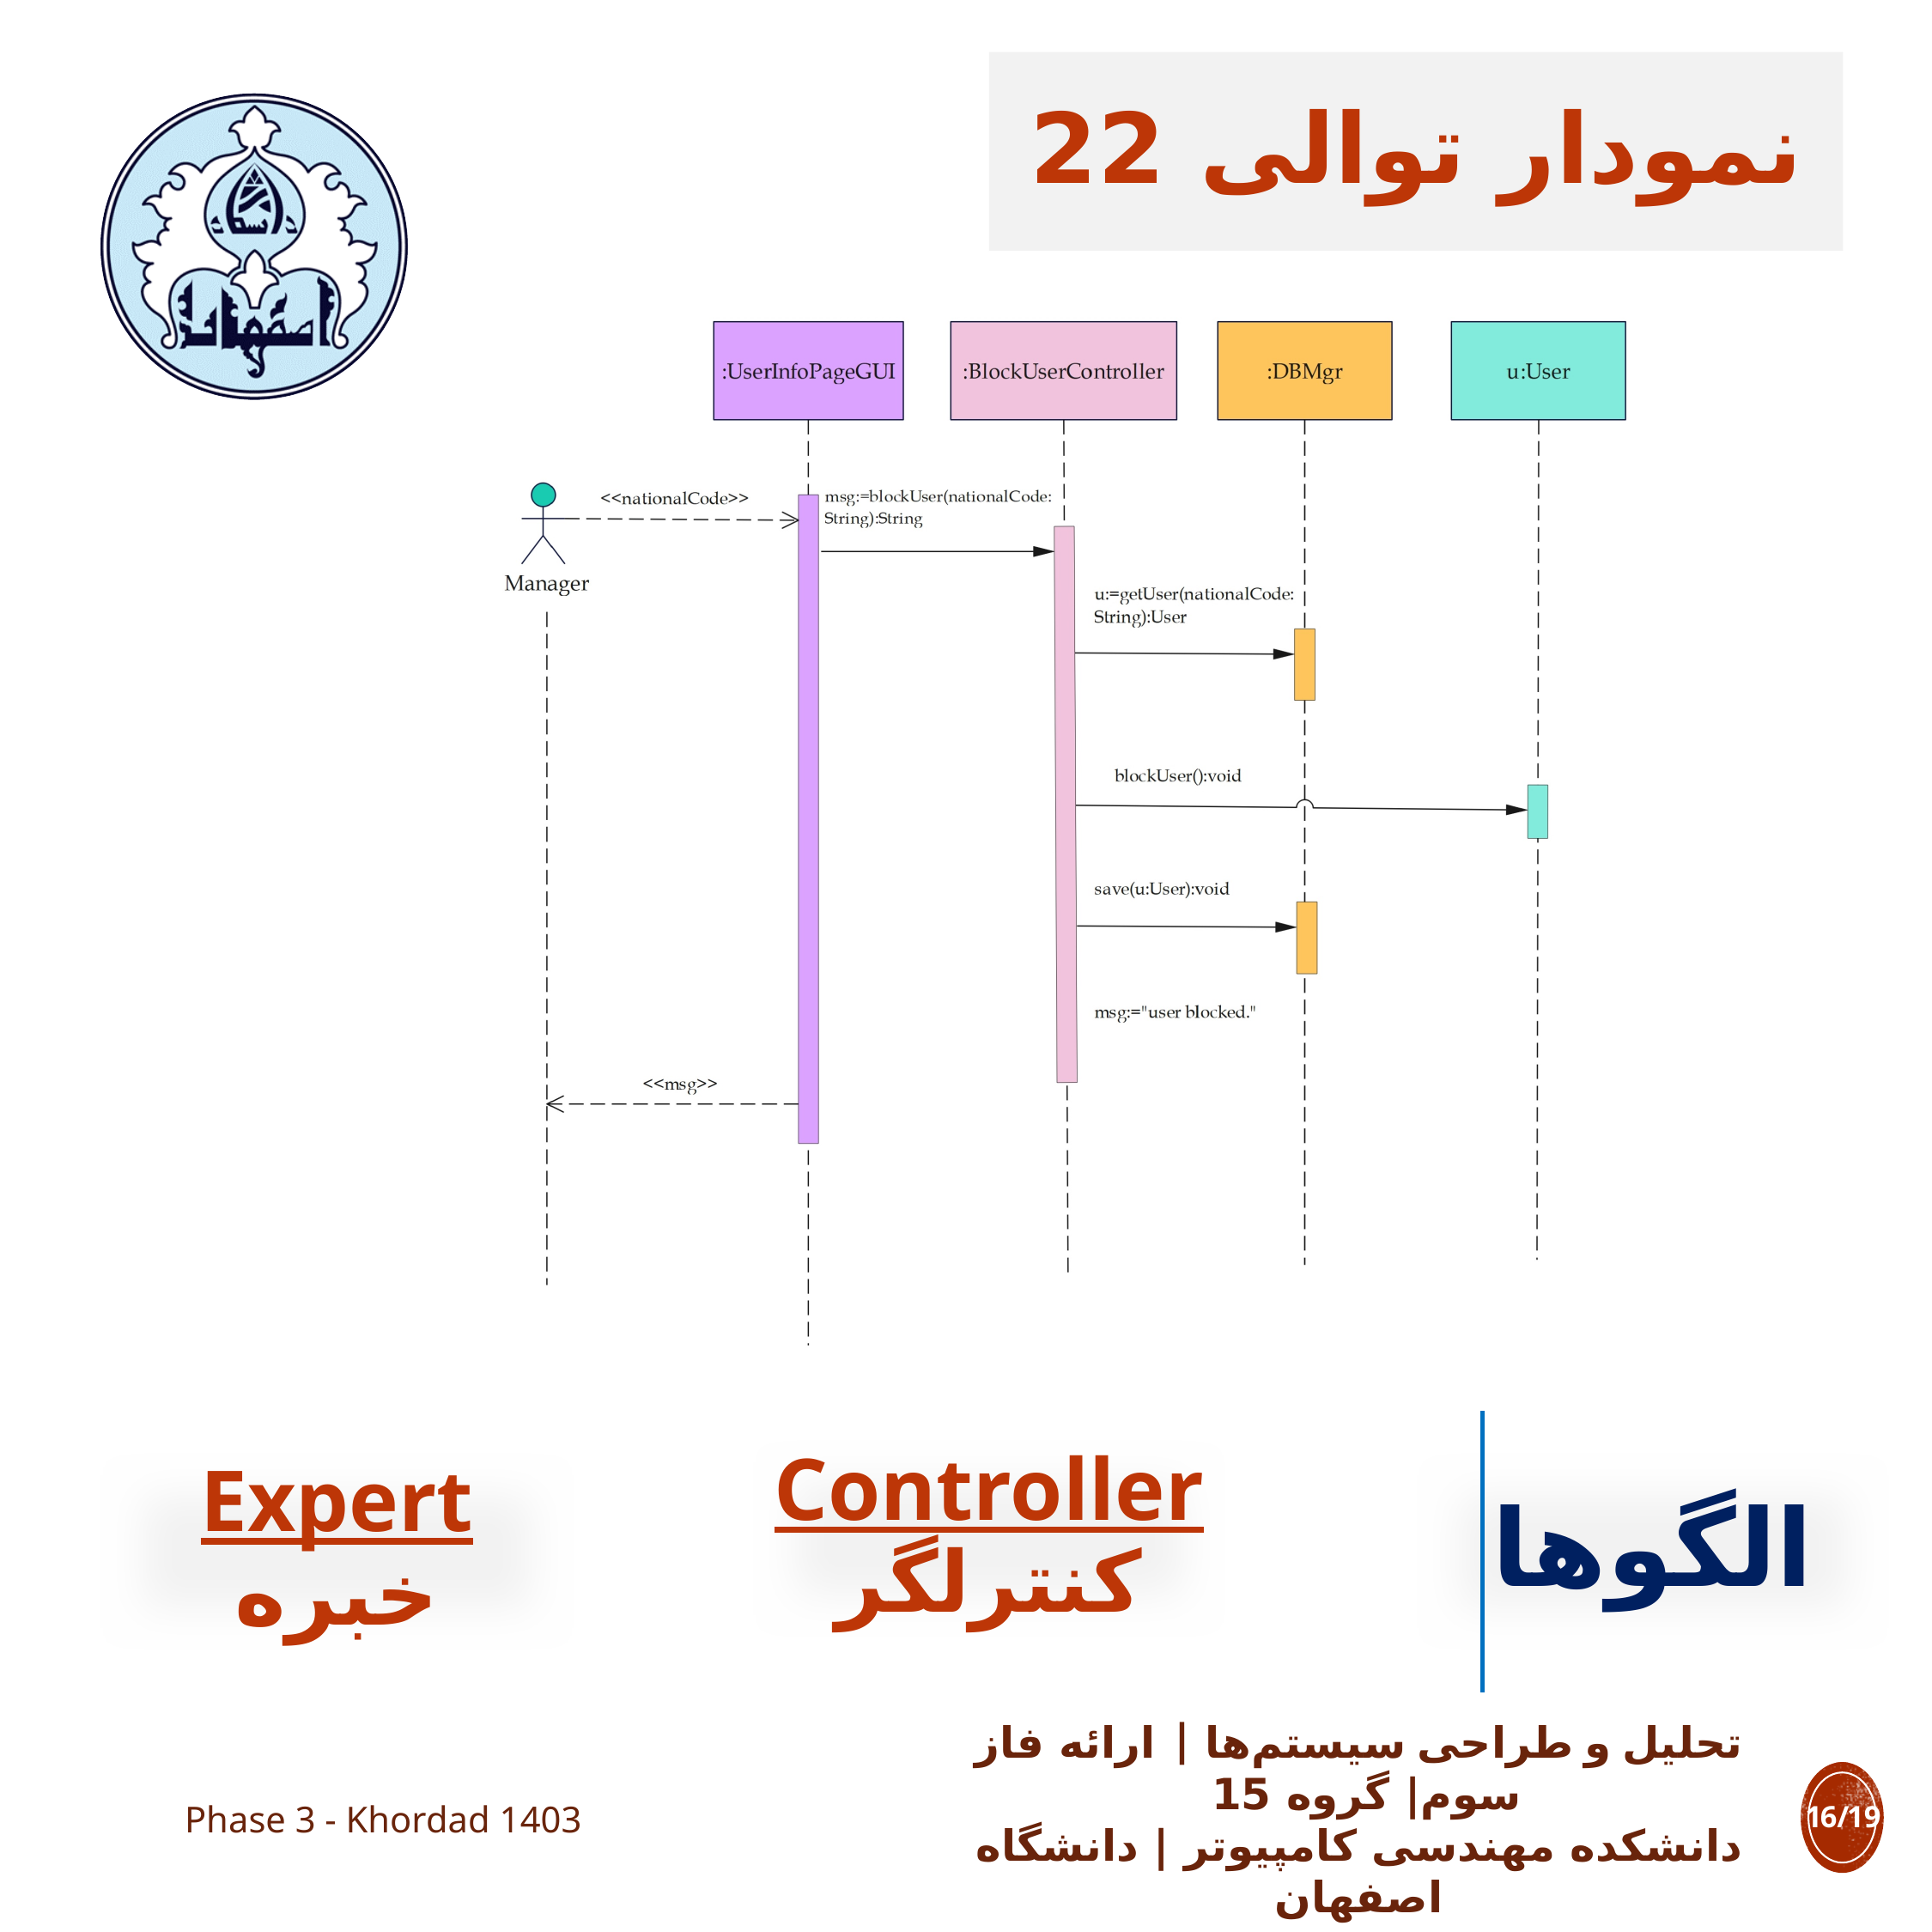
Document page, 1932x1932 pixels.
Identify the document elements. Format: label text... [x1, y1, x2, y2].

title نمودار توالی 22 [988, 52, 1844, 252]
slide_number تحلیل و طراحی سیستم‌ها | ارائه فاز سوم| گروه 15 دانشکده مهندسی کامپیوتر | دانشگاه اصفهان [933, 1767, 1785, 1870]
picture [100, 93, 1842, 1359]
slide_number 16/19 [1792, 1767, 1894, 1870]
text_box Controller کنترلگر [829, 1516, 1151, 1563]
text_box الگوها [1493, 1529, 1814, 1575]
text_box Expert خبره [177, 1528, 499, 1575]
footer Phase 3 - Khordad 1403 [172, 1767, 933, 1870]
